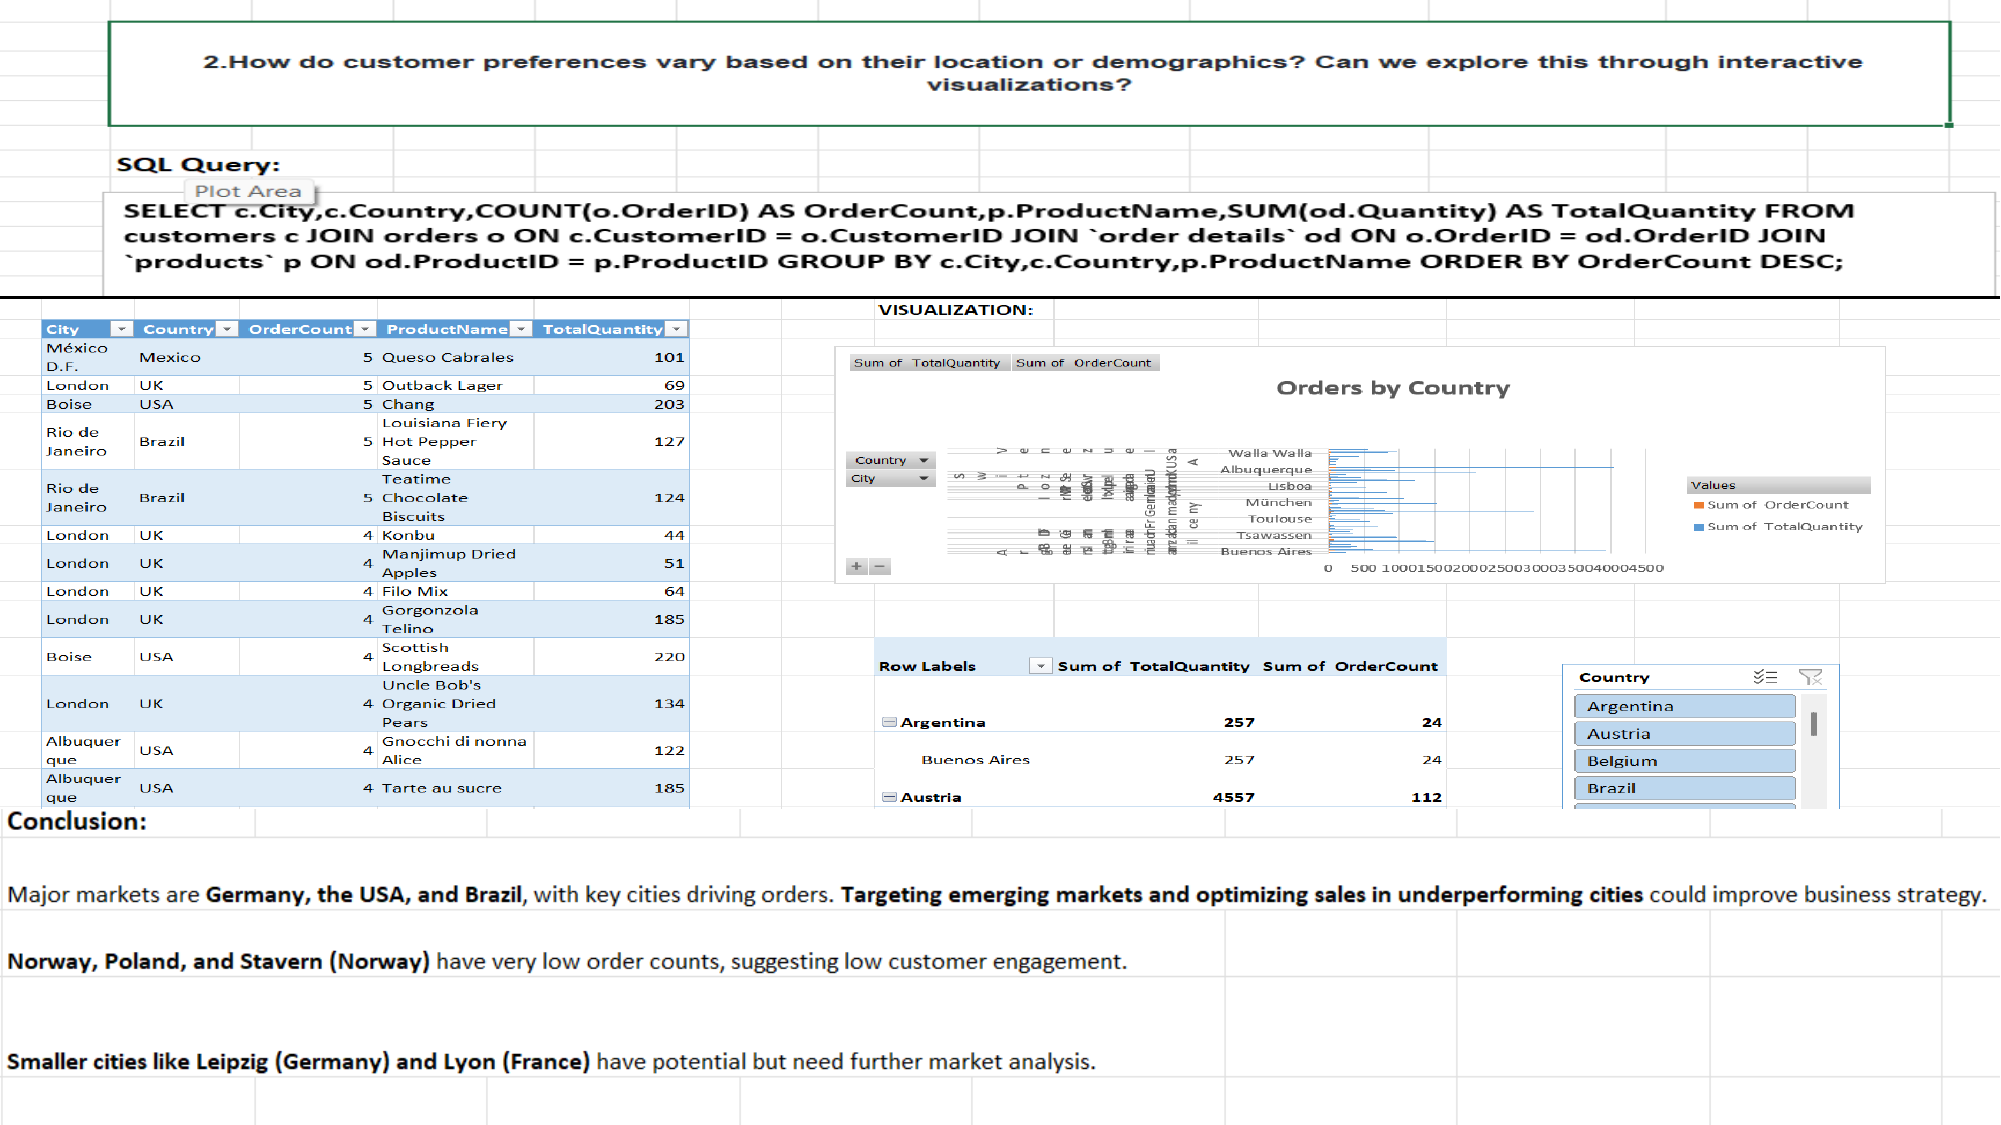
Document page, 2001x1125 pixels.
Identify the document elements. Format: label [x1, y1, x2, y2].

list [0, 0, 2000, 296]
picture [0, 299, 2000, 1125]
